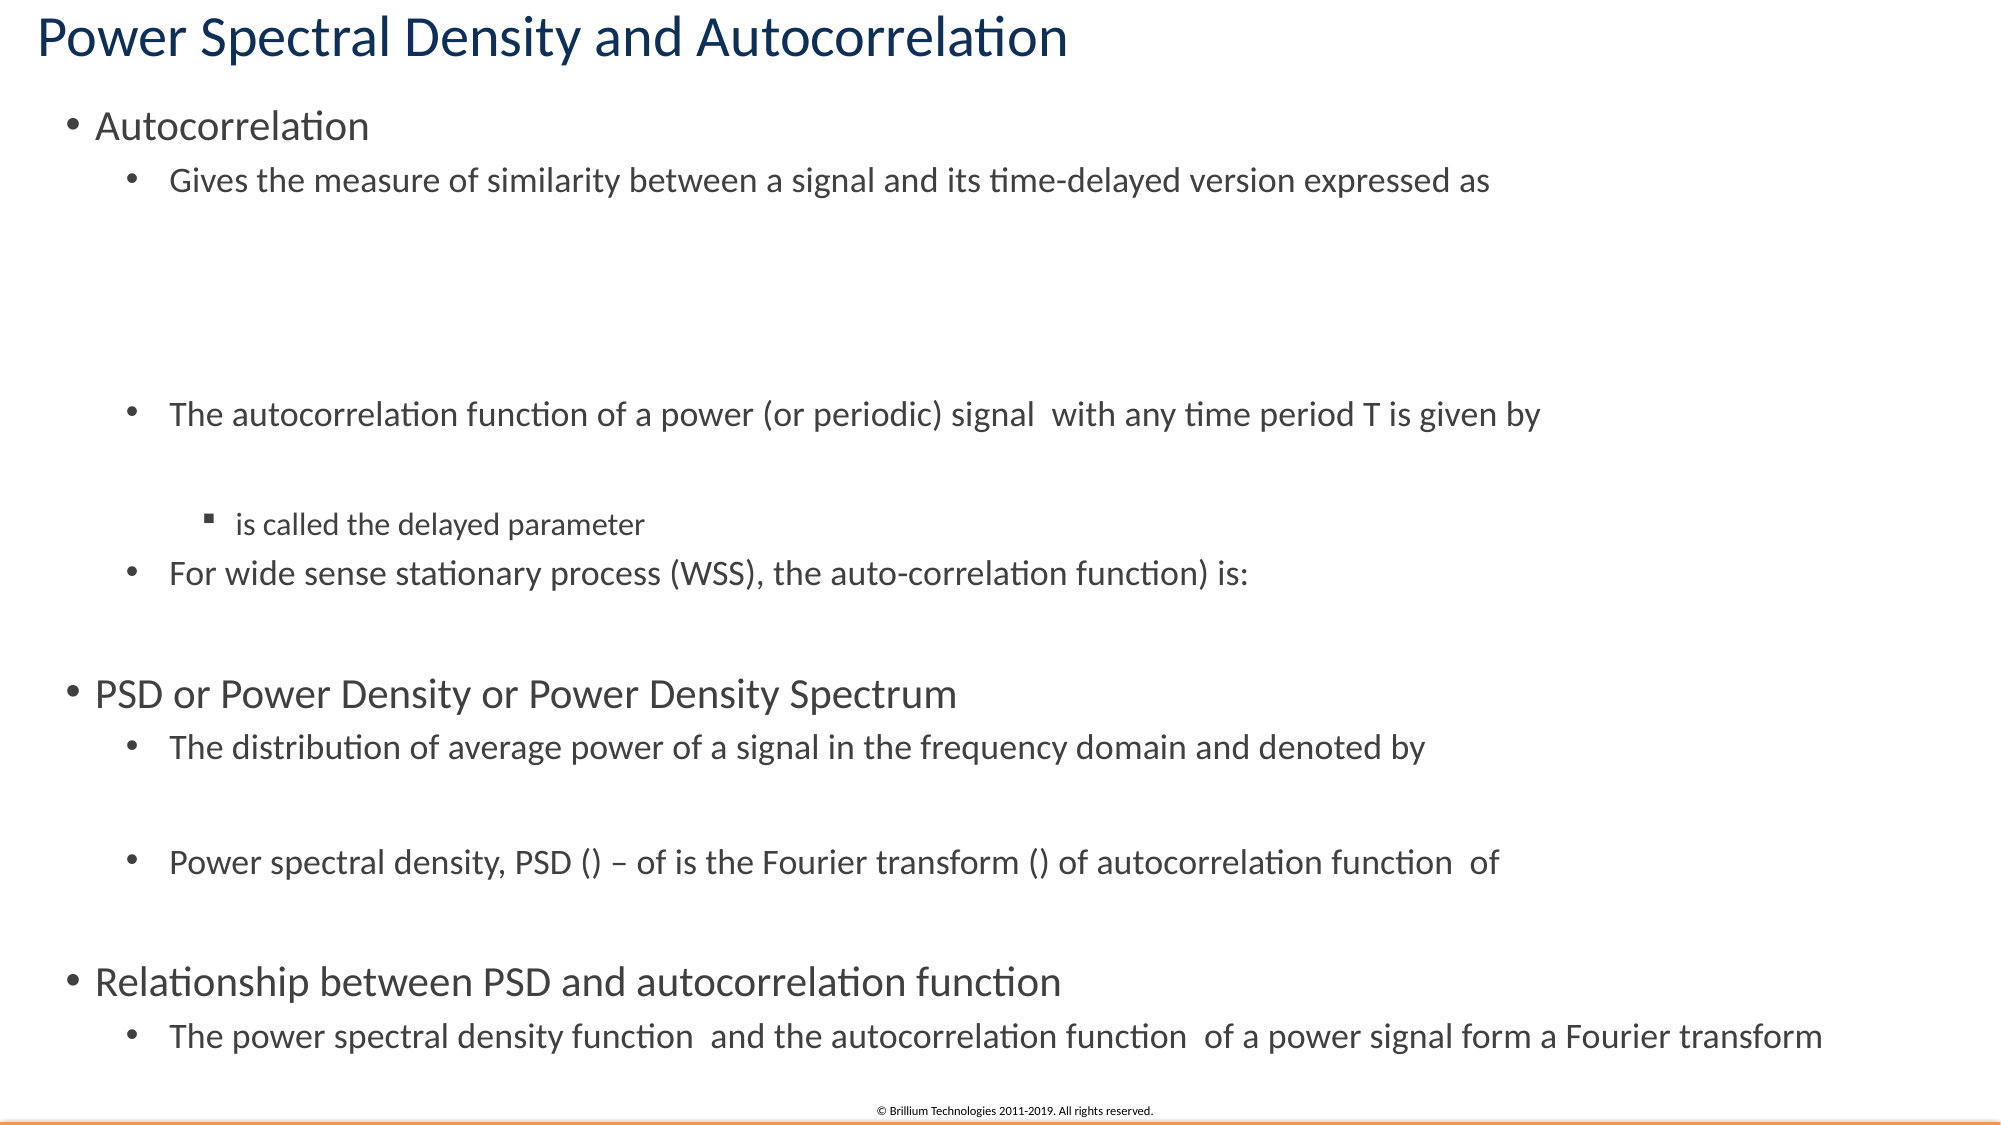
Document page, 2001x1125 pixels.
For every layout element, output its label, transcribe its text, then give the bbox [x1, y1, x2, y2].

title Power Spectral Density and Autocorrelation [22, 0, 1900, 66]
